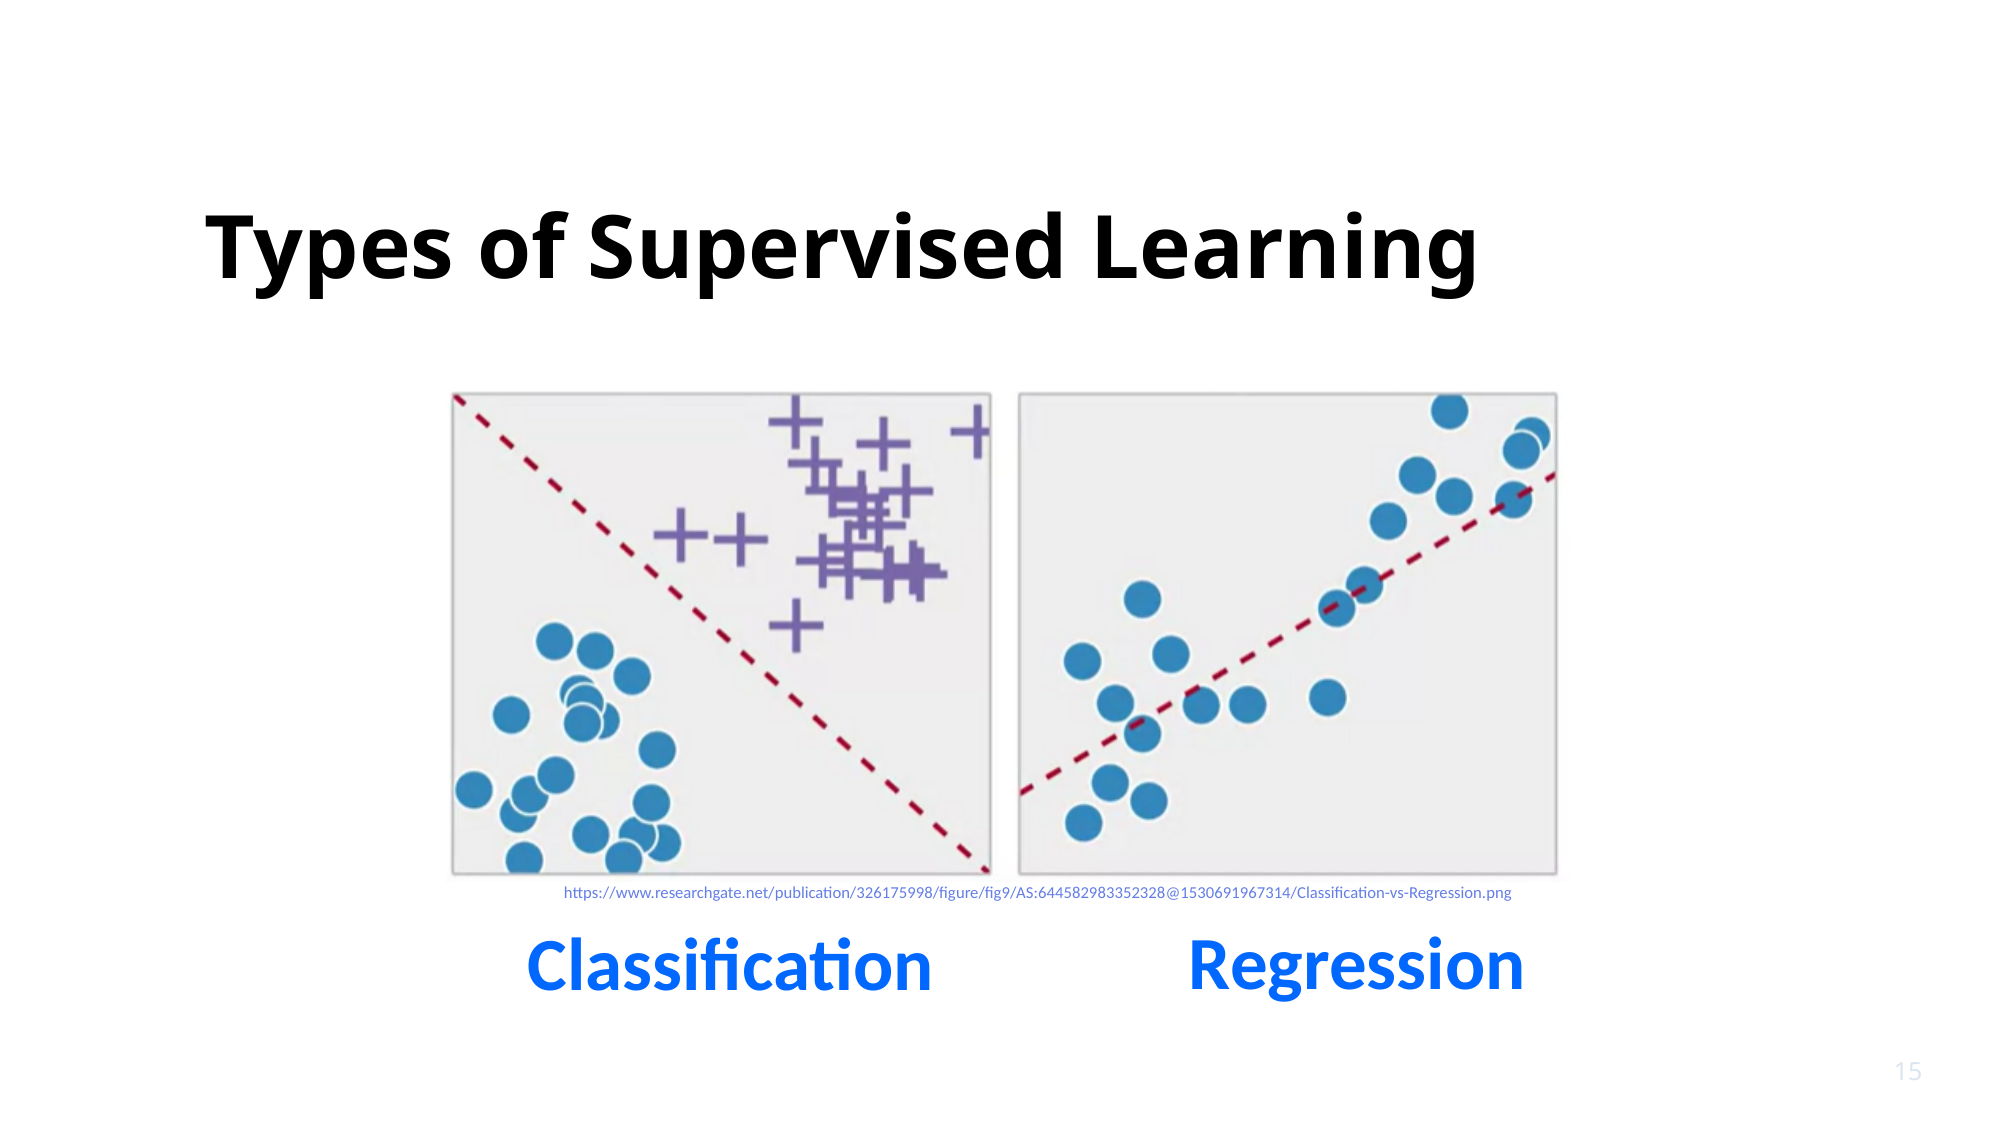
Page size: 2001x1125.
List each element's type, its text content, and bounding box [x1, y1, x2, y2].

text_box https://www.researchgate.net/publication/326175998/figure/fig9/AS:644582983352328@1530691967314/Classification-vs-Regression.png [549, 882, 1550, 910]
text_box Regression [1174, 906, 1677, 1012]
slide_number 15 [1665, 1042, 1938, 1103]
title Types of Supervised Learning [190, 16, 1795, 303]
picture [446, 391, 1570, 882]
text_box Classification [512, 908, 1016, 1013]
